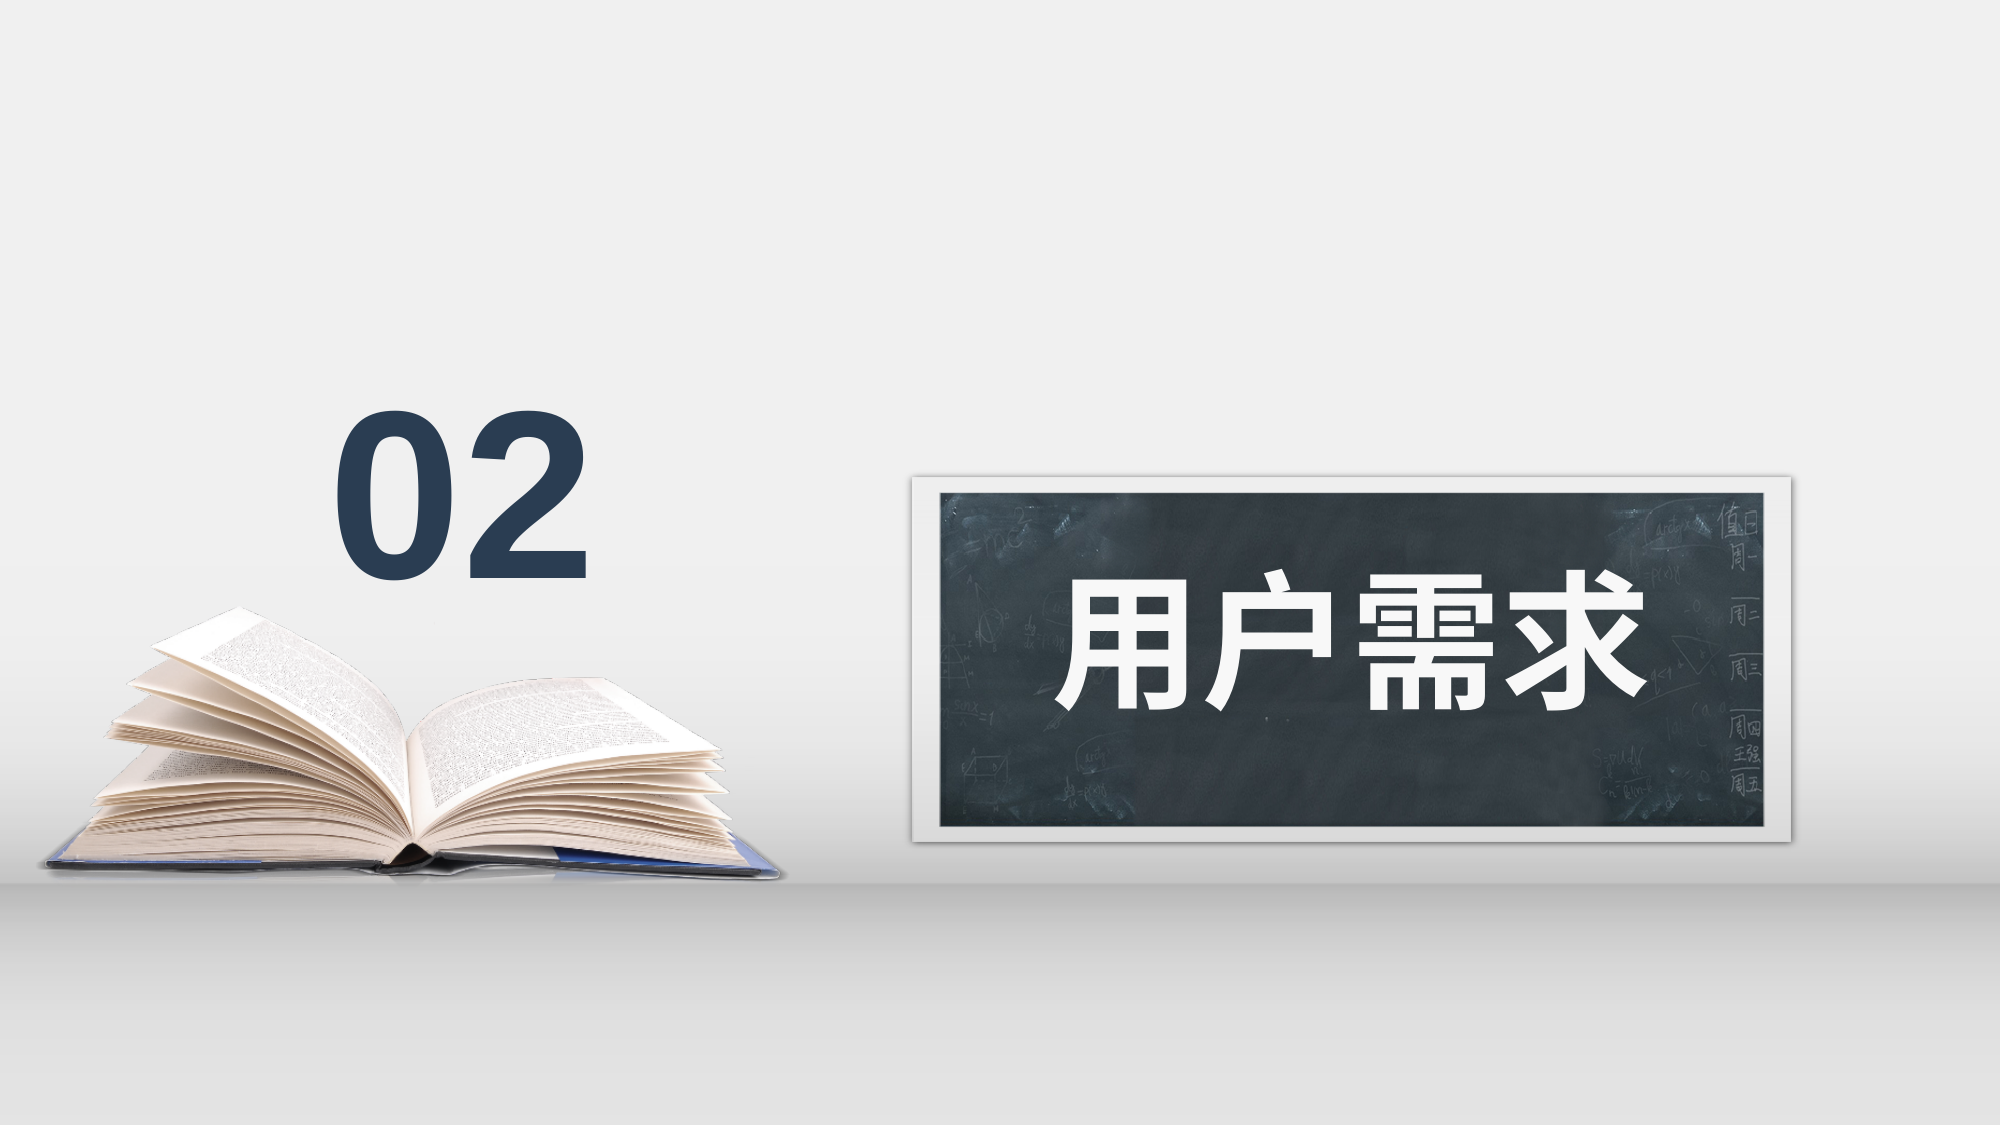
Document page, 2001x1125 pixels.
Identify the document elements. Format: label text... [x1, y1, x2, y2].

picture [34, 606, 790, 889]
text_box [0, 0, 2000, 1125]
picture [902, 469, 1802, 852]
text_box 02 [314, 331, 611, 606]
